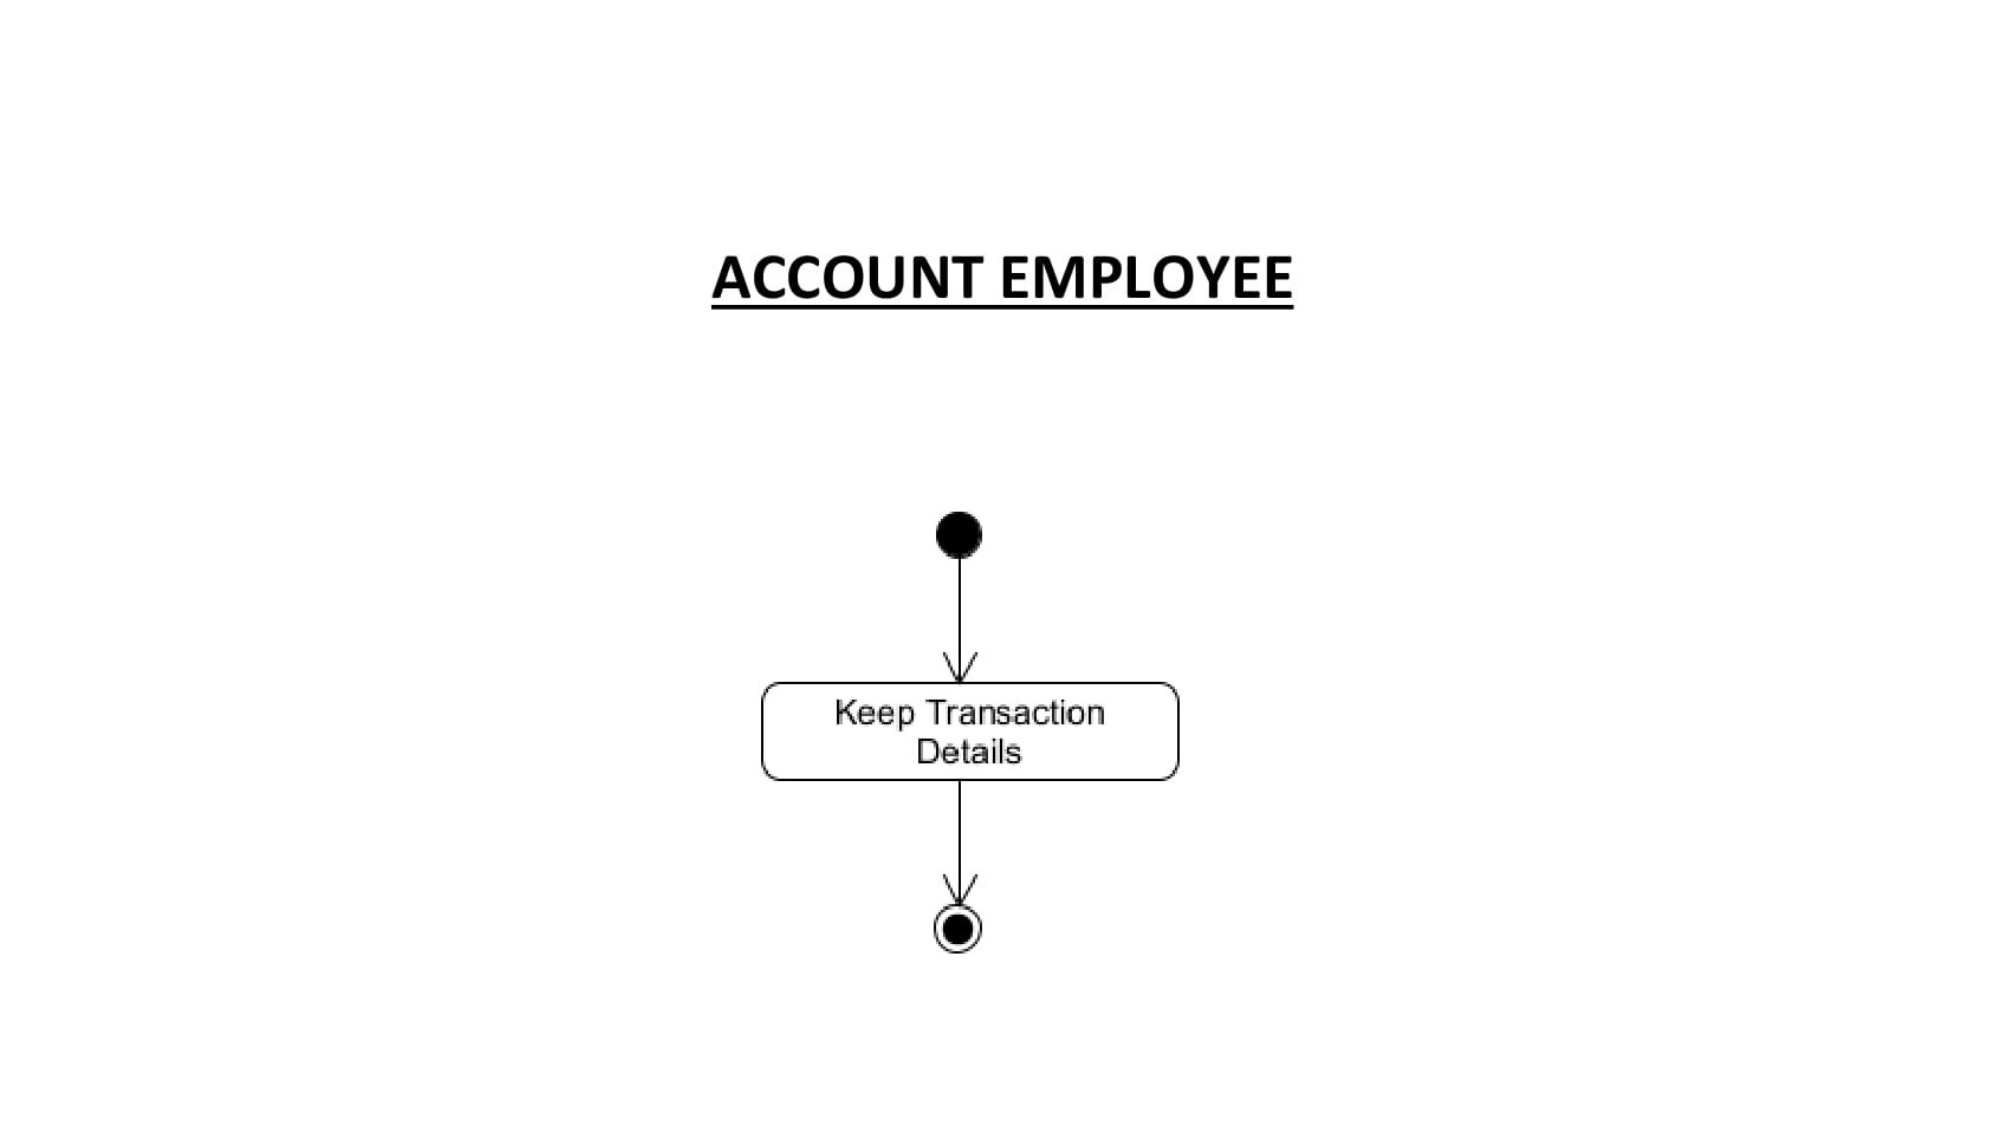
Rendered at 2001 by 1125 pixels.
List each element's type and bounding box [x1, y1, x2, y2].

picture [475, 0, 1525, 1125]
